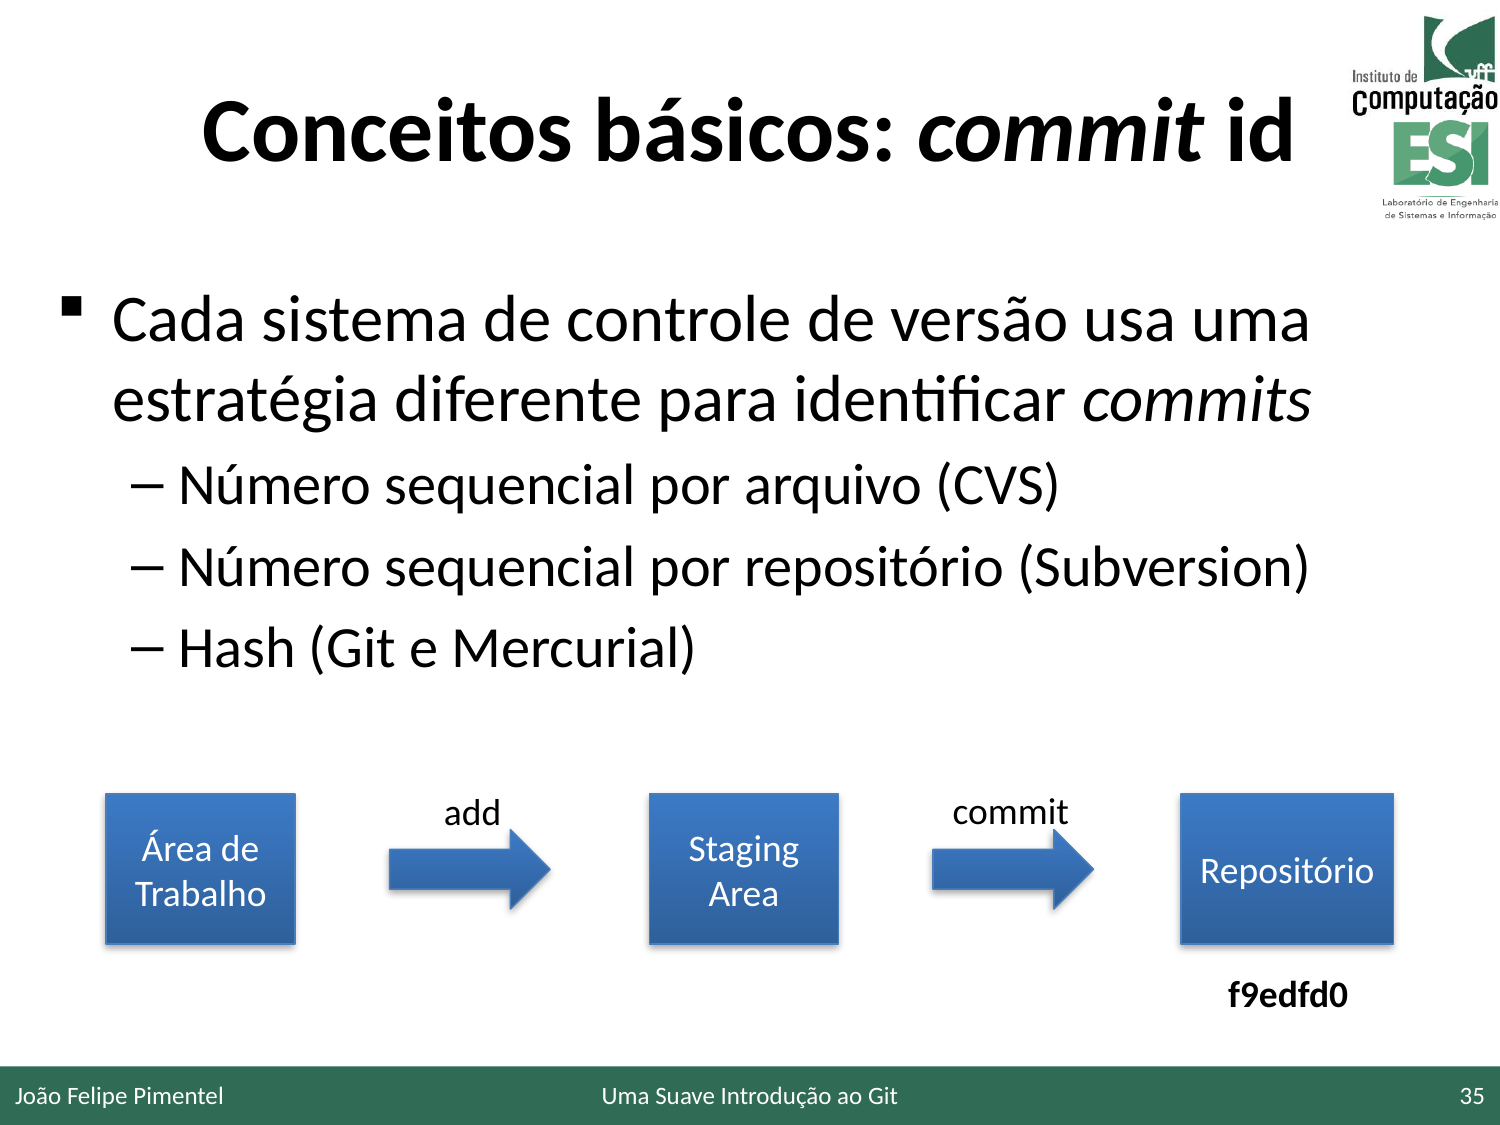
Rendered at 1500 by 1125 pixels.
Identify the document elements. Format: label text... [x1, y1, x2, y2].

footer Uma Suave Introdução ao Git [512, 1065, 988, 1125]
text_box [388, 835, 551, 910]
slide_number João Felipe Pimentel [0, 1065, 350, 1125]
text_box f9edfd0 [1213, 962, 1364, 1023]
text_box Repositório [1180, 793, 1394, 945]
text_box add [429, 780, 517, 840]
list Cada sistema de controle de versão usa uma estratégia diferente para identificar commits Número sequencial por arquivo (CVS) Número sequencial por repositório (Subversion) Hash (Git e Mercurial) [41, 267, 1459, 1024]
text_box Área de Trabalho [105, 793, 296, 945]
text_box [932, 840, 1095, 910]
text_box Staging Area [649, 793, 839, 945]
text_box commit [937, 779, 1084, 840]
slide_number 35 [1149, 1065, 1500, 1125]
title Conceitos básicos: commit id [150, 30, 1350, 219]
picture [1383, 120, 1498, 220]
